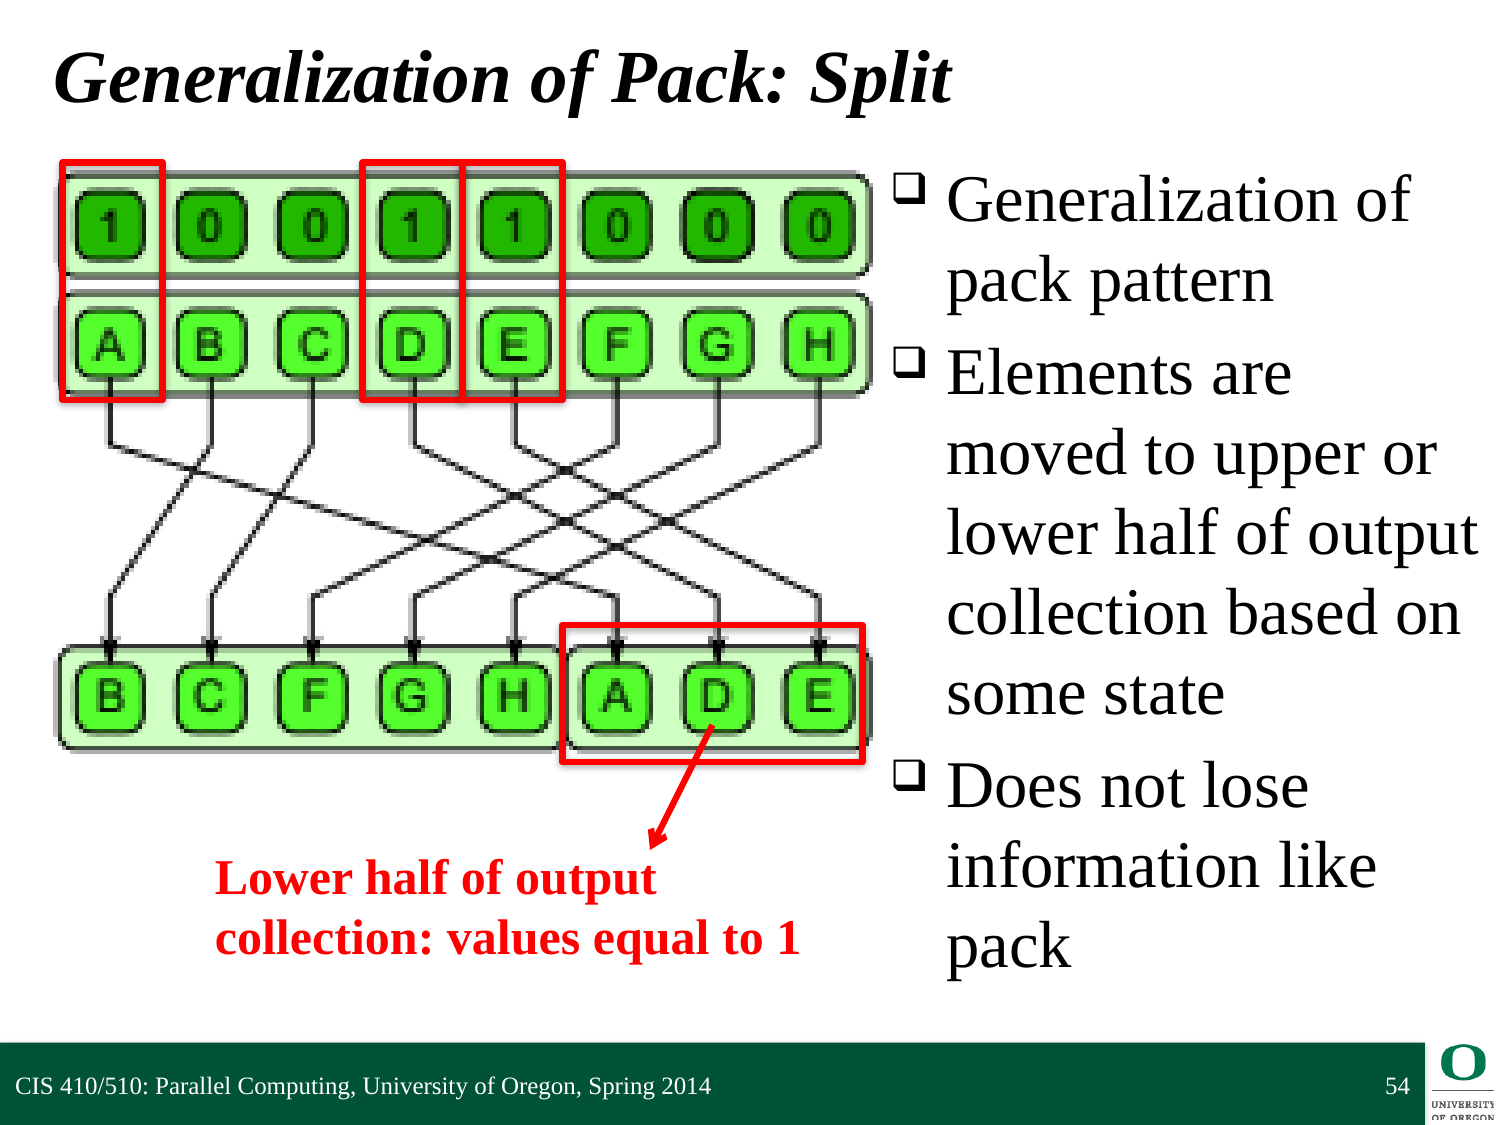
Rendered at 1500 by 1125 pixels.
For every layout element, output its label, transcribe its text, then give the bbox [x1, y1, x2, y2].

footer CIS 410/510: Parallel Computing, University of Oregon, Spring 2014 [0, 1044, 988, 1125]
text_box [649, 724, 713, 851]
title Generalization of Pack: Split [39, 0, 1500, 145]
text_box Lower half of output collection: values equal to 1 [199, 837, 863, 973]
slide_number 54 [1074, 1044, 1425, 1125]
picture [37, 149, 891, 772]
list Generalization of pack pattern Elements are moved to upper or lower half of output collection based on some state Does not lose information like pack [875, 147, 1500, 1046]
